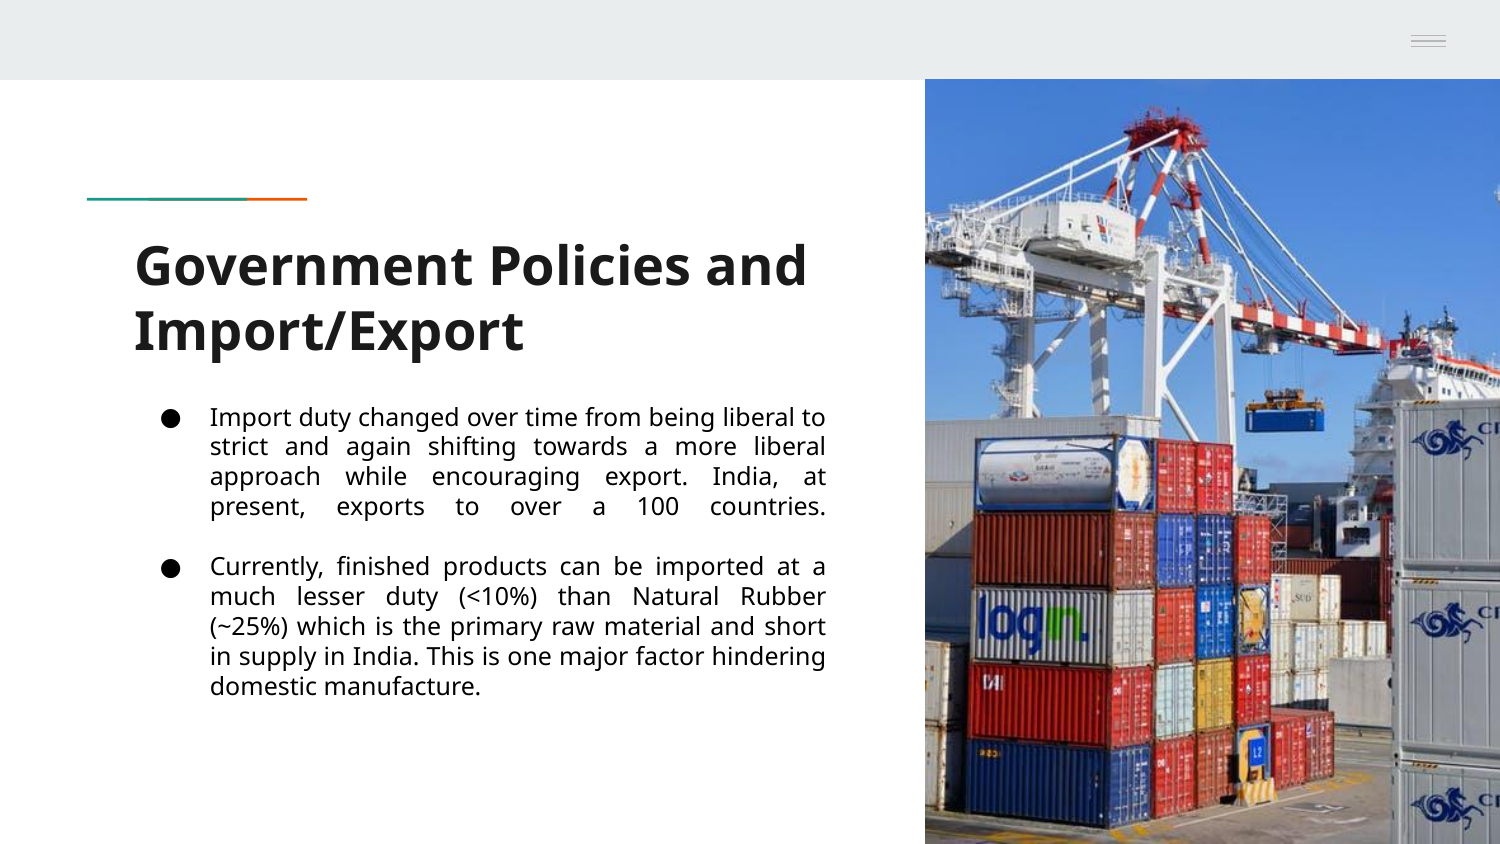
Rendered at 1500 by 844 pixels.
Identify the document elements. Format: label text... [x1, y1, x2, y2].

title Government Policies and Import/Export [119, 216, 919, 386]
picture [924, 78, 1500, 844]
list Import duty changed over time from being liberal to strict and again shifting towards a more liberal approach while encouraging export. India, at present, exports to over a 100 countries. Currently, finished products can be imported at a much lesser duty (<10%) than Natural Rubber (~25%) which is the primary raw material and short in supply in India. This is one major factor hindering domestic manufacture. [119, 385, 843, 738]
